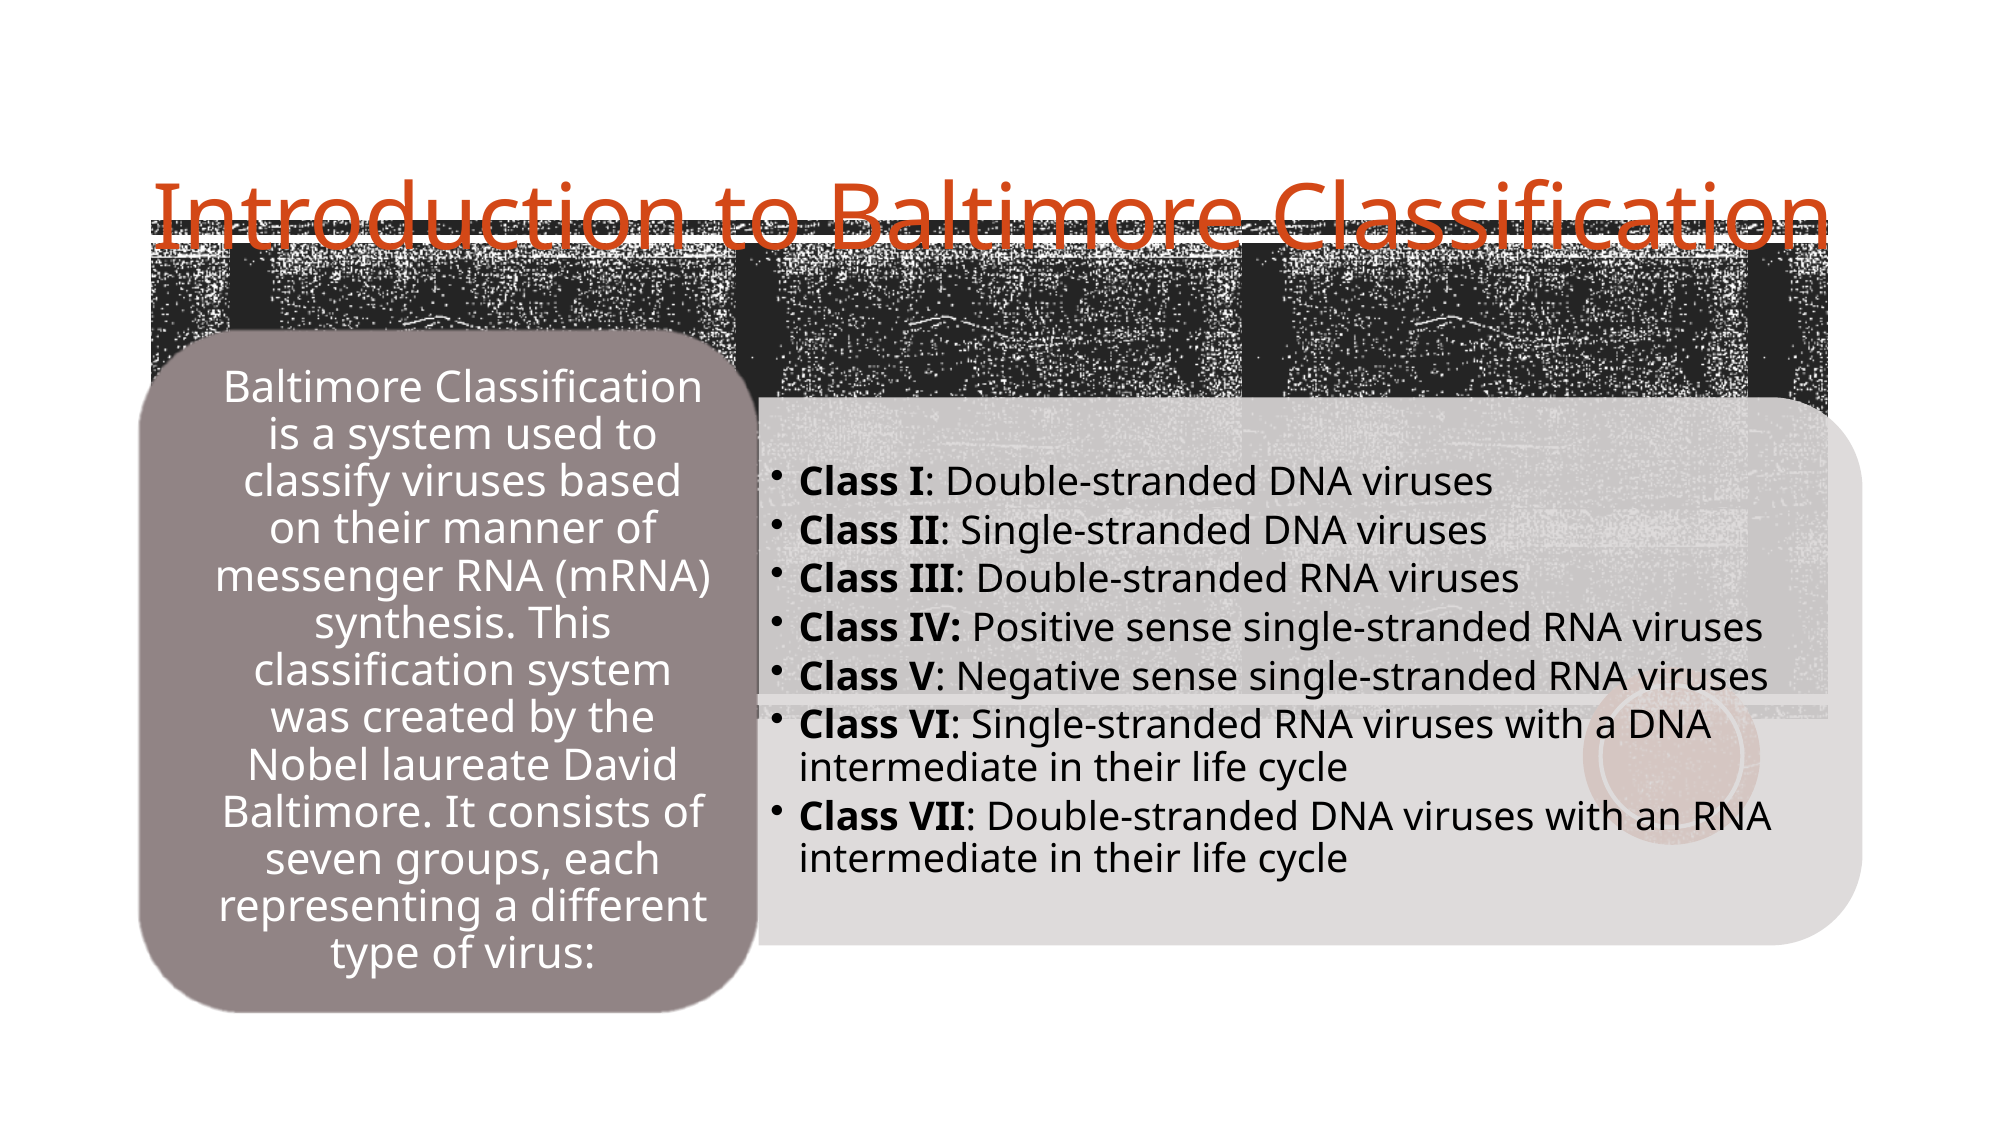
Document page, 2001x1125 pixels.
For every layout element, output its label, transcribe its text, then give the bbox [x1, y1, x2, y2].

text_box Introduction to Baltimore Classification [137, 59, 1863, 278]
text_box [138, 330, 1861, 1013]
